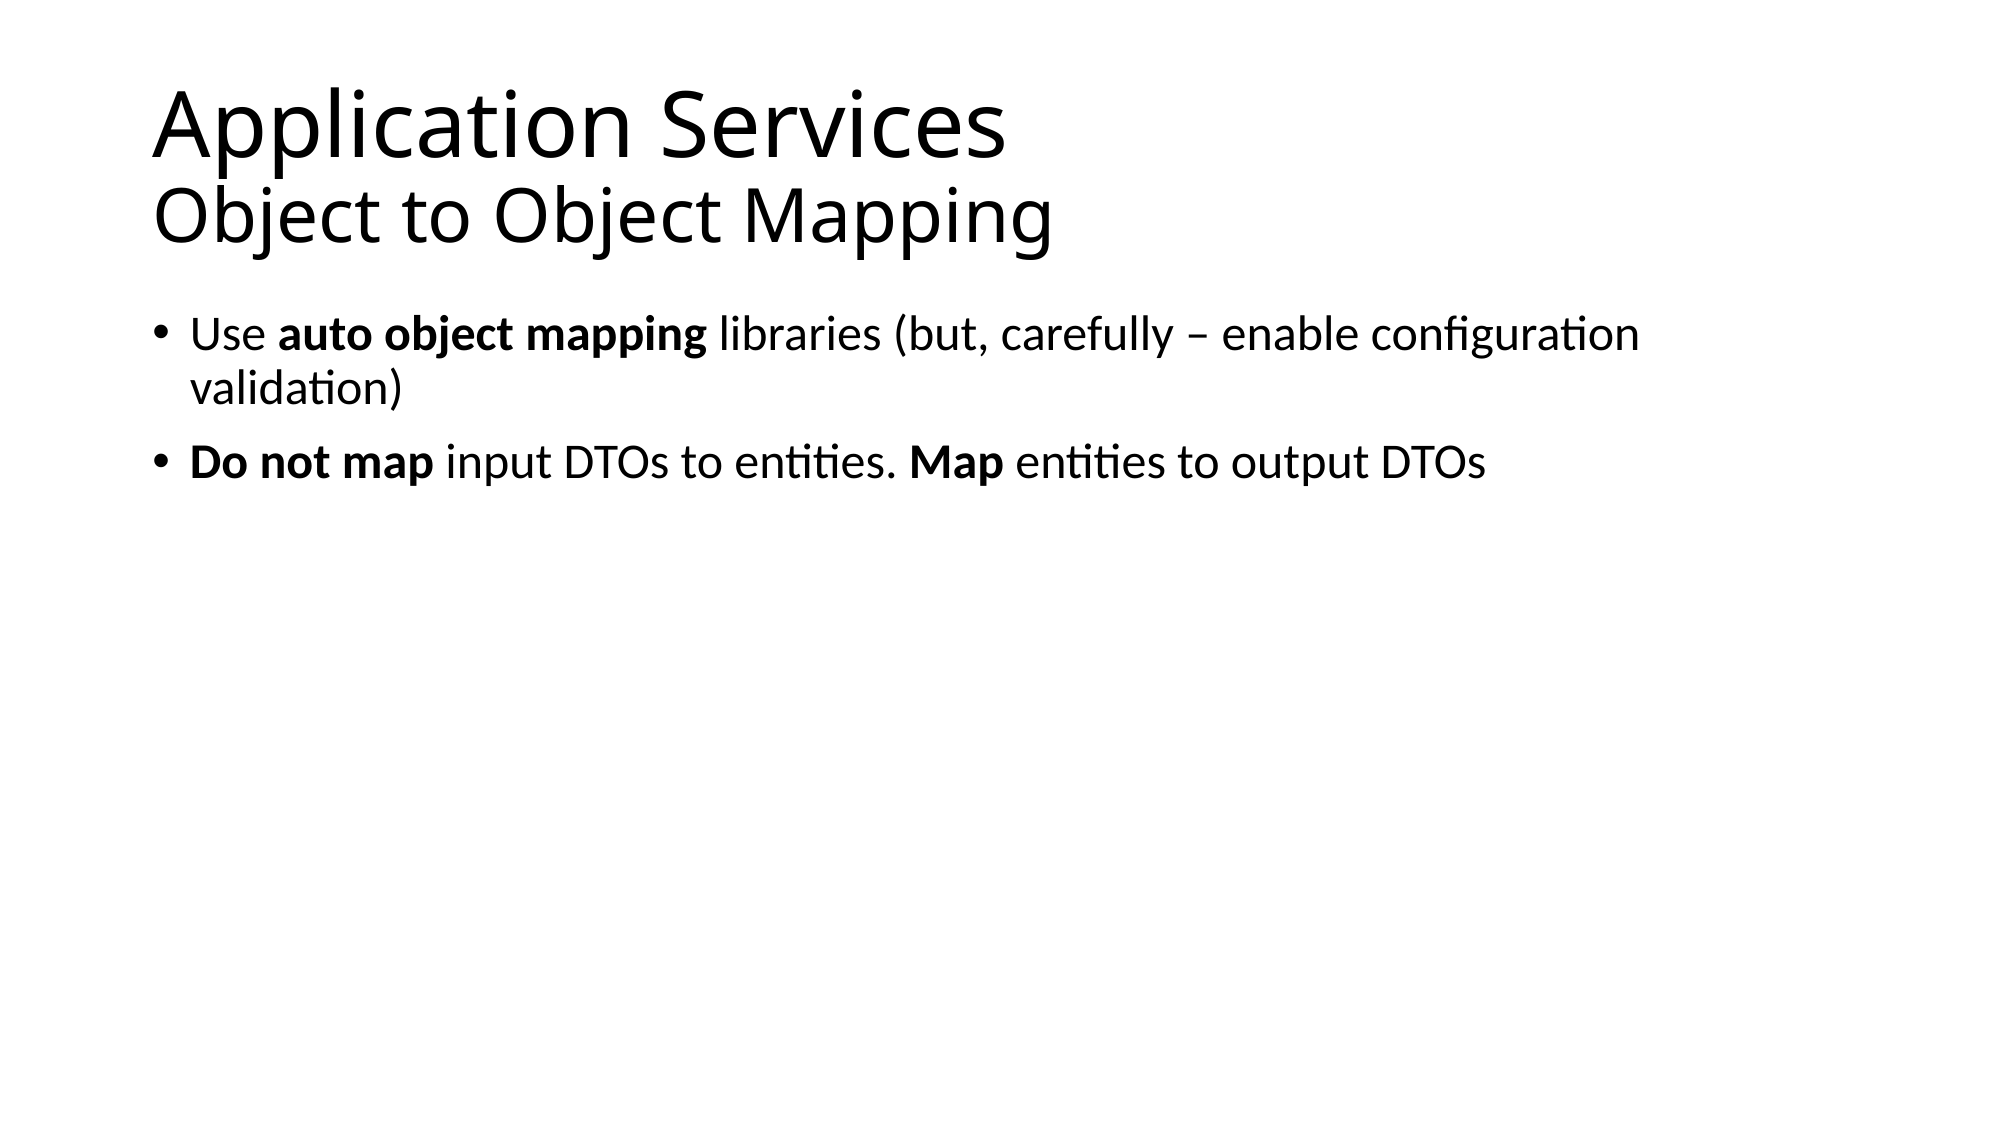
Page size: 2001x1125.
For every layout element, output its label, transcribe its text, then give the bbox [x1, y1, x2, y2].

title Application Services Object to Object Mapping [137, 59, 1863, 278]
list Use auto object mapping libraries (but, carefully – enable configuration validation) Do not map input DTOs to entities. Map entities to output DTOs [137, 299, 1863, 474]
